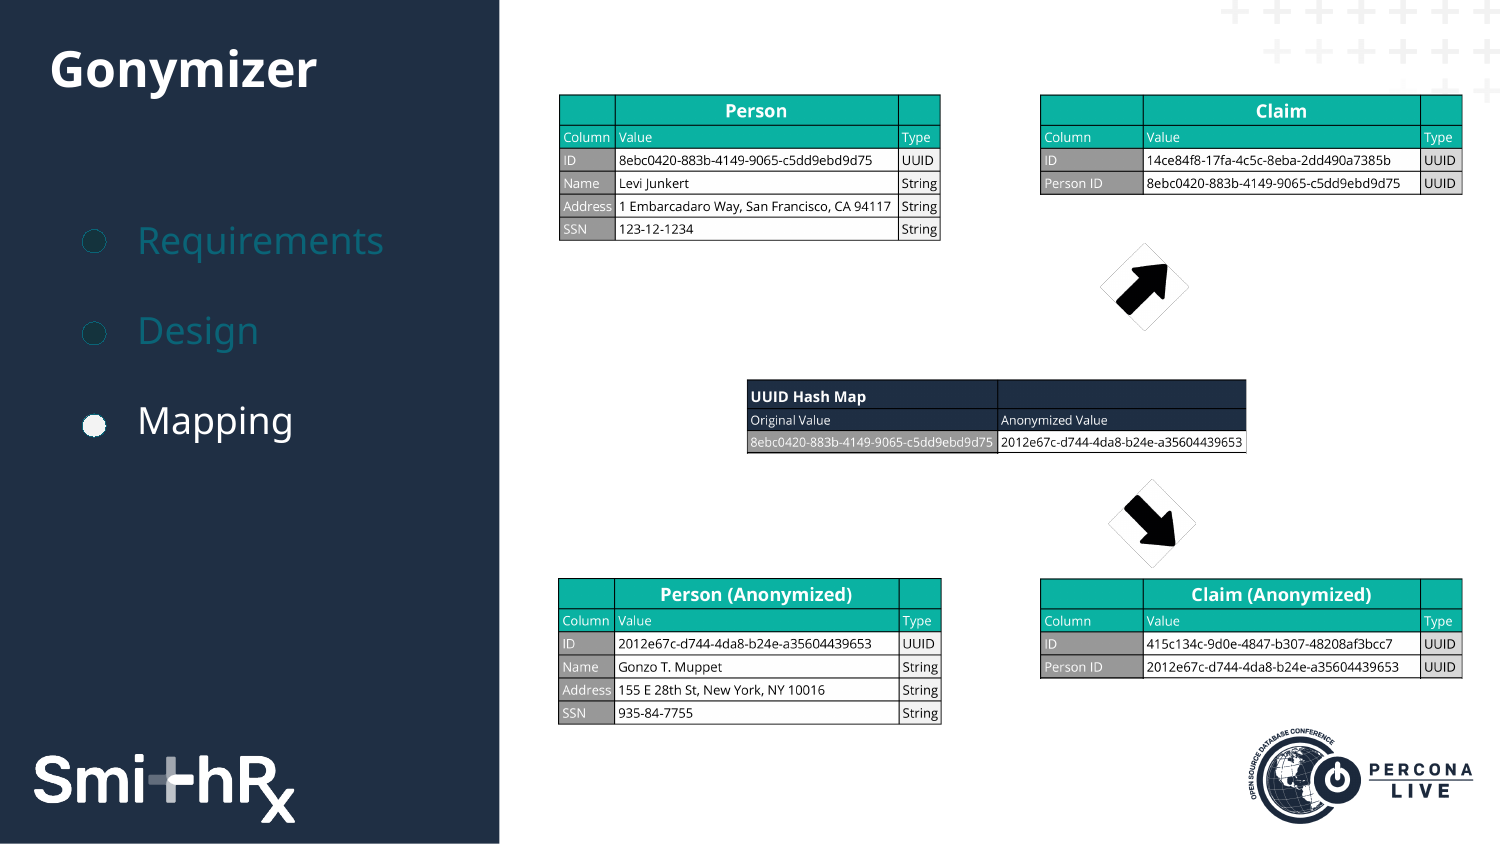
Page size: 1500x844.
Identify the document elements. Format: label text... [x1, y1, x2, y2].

text_box [82, 321, 107, 345]
picture [1247, 727, 1474, 825]
text_box [82, 413, 107, 438]
picture [1101, 244, 1188, 330]
picture [34, 754, 295, 823]
picture [558, 94, 942, 241]
picture [1039, 578, 1463, 679]
picture [746, 379, 1247, 454]
text_box Requirements Design Mapping [122, 201, 460, 457]
picture [1039, 0, 1500, 195]
picture [1109, 480, 1196, 567]
picture [558, 578, 942, 725]
text_box [82, 229, 107, 253]
text_box Gonymizer [34, 22, 534, 113]
